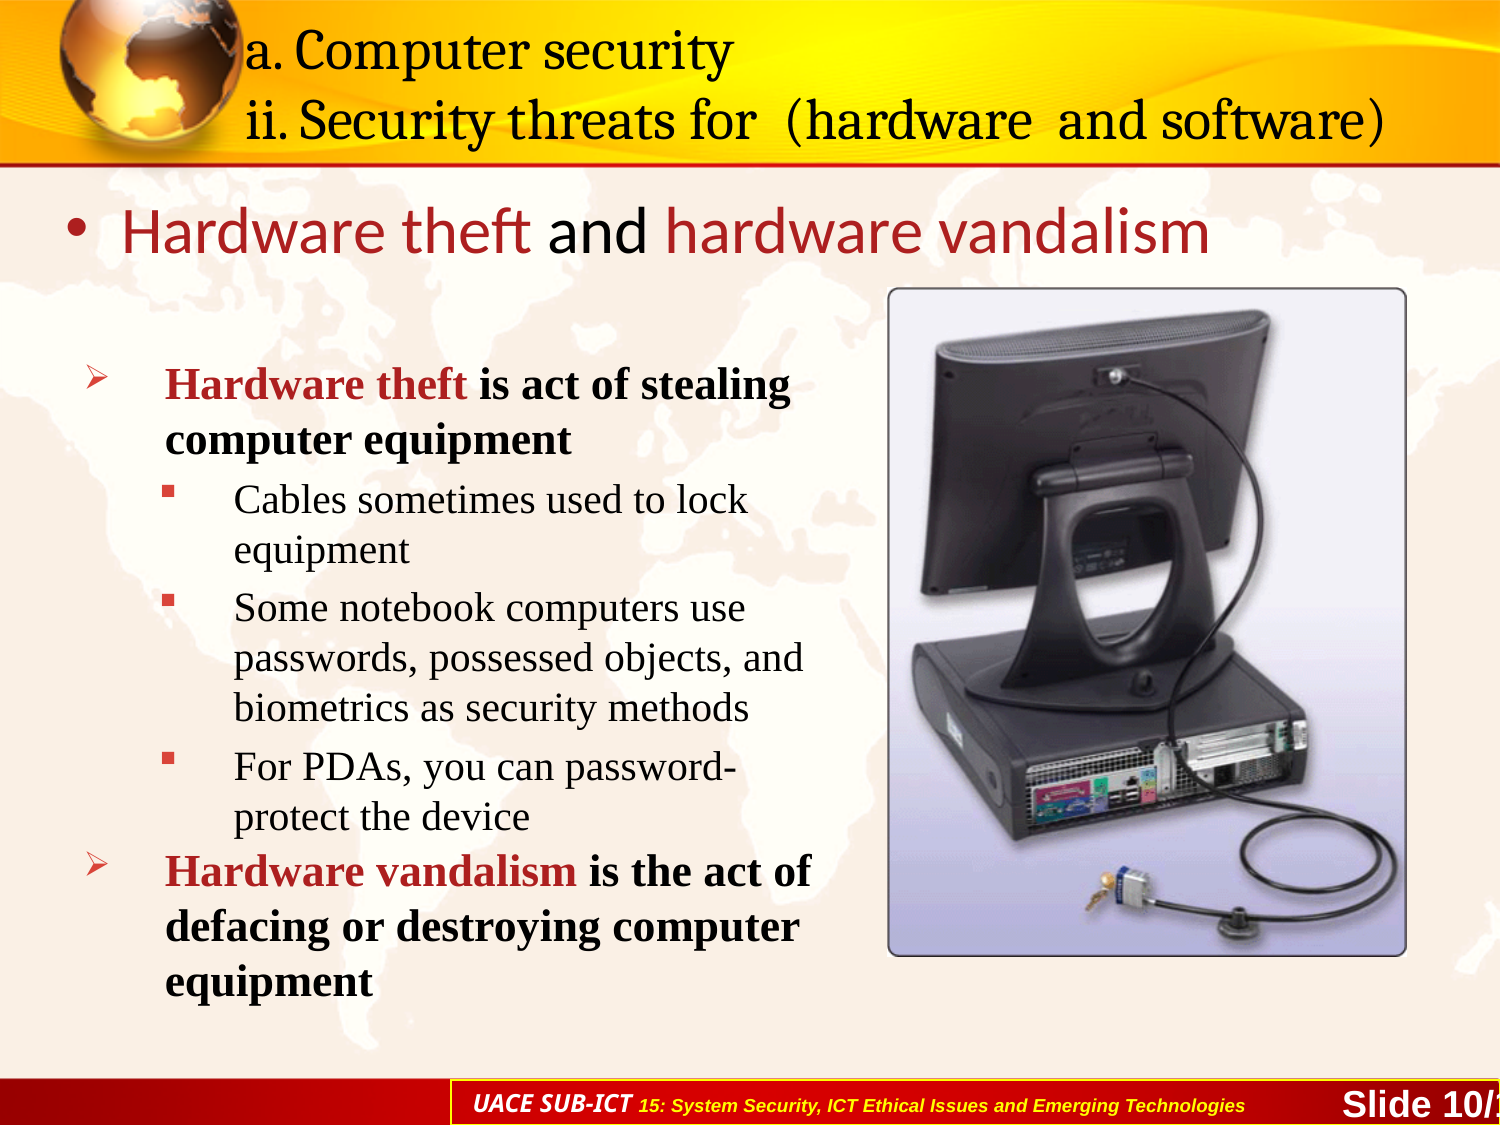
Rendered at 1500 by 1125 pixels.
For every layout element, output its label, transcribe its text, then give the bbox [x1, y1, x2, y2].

picture [0, 0, 1500, 1125]
title a. Computer security ii. Security threats for (hardware and software) [229, 0, 1500, 163]
picture [452, 1081, 1499, 1124]
text_box Hardware theft is act of stealing computer equipment Cables sometimes used to lock equipment Some notebook computers use passwords, possessed objects, and biometrics as security methods For PDAs, you can password-protect the device Hardware vandalism is the act of defacing or destroying computer equipment [50, 346, 850, 1059]
list Hardware theft and hardware vandalism [49, 178, 1459, 301]
